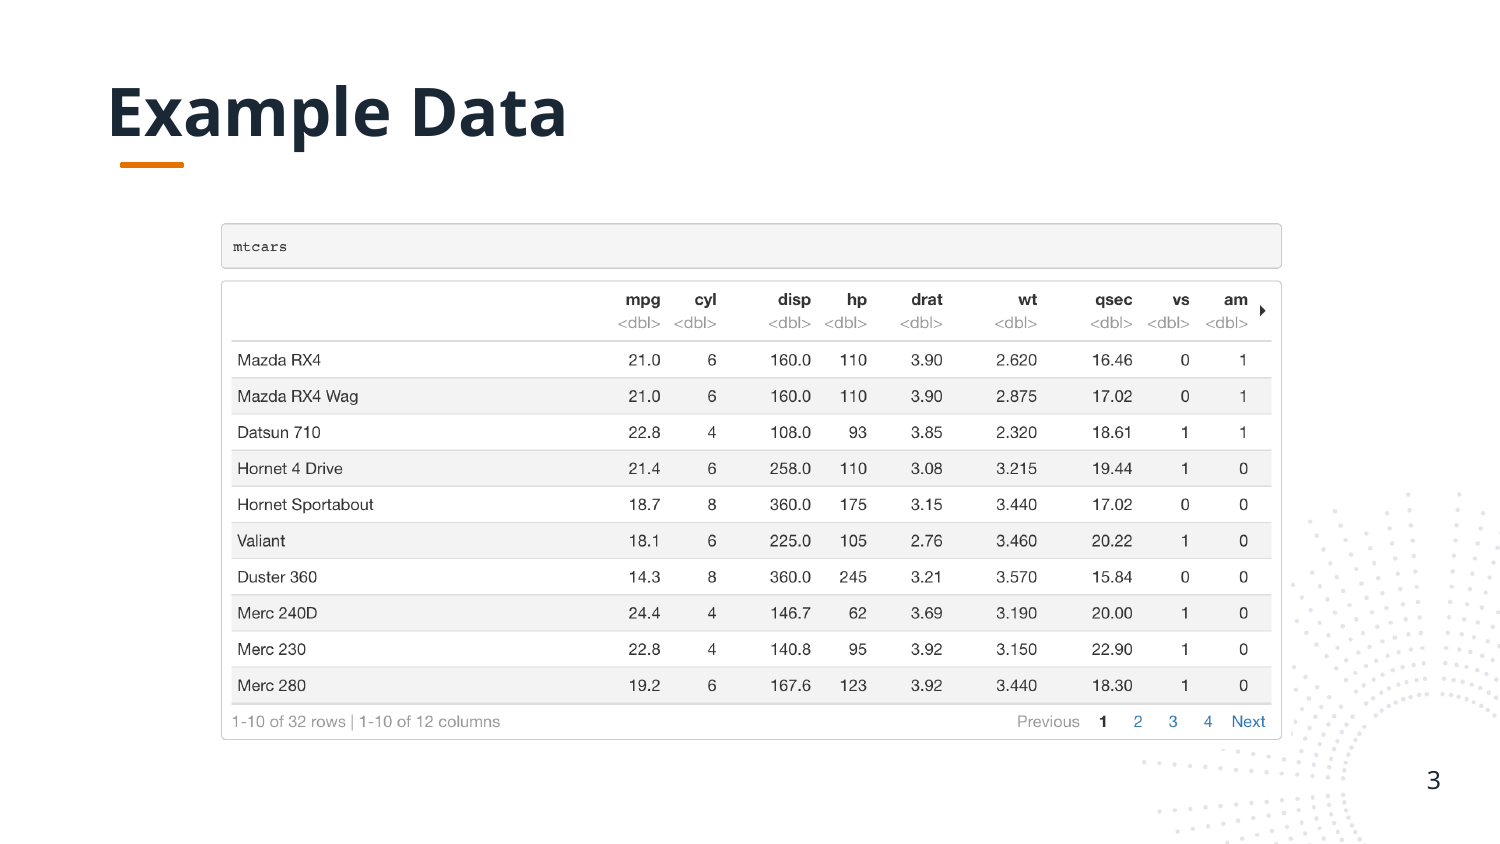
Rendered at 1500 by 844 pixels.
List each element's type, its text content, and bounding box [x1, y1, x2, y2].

text_box [121, 163, 183, 167]
slide_number 3 [1406, 748, 1462, 814]
picture [0, 0, 1500, 844]
text_box Example Data [91, 64, 1368, 155]
